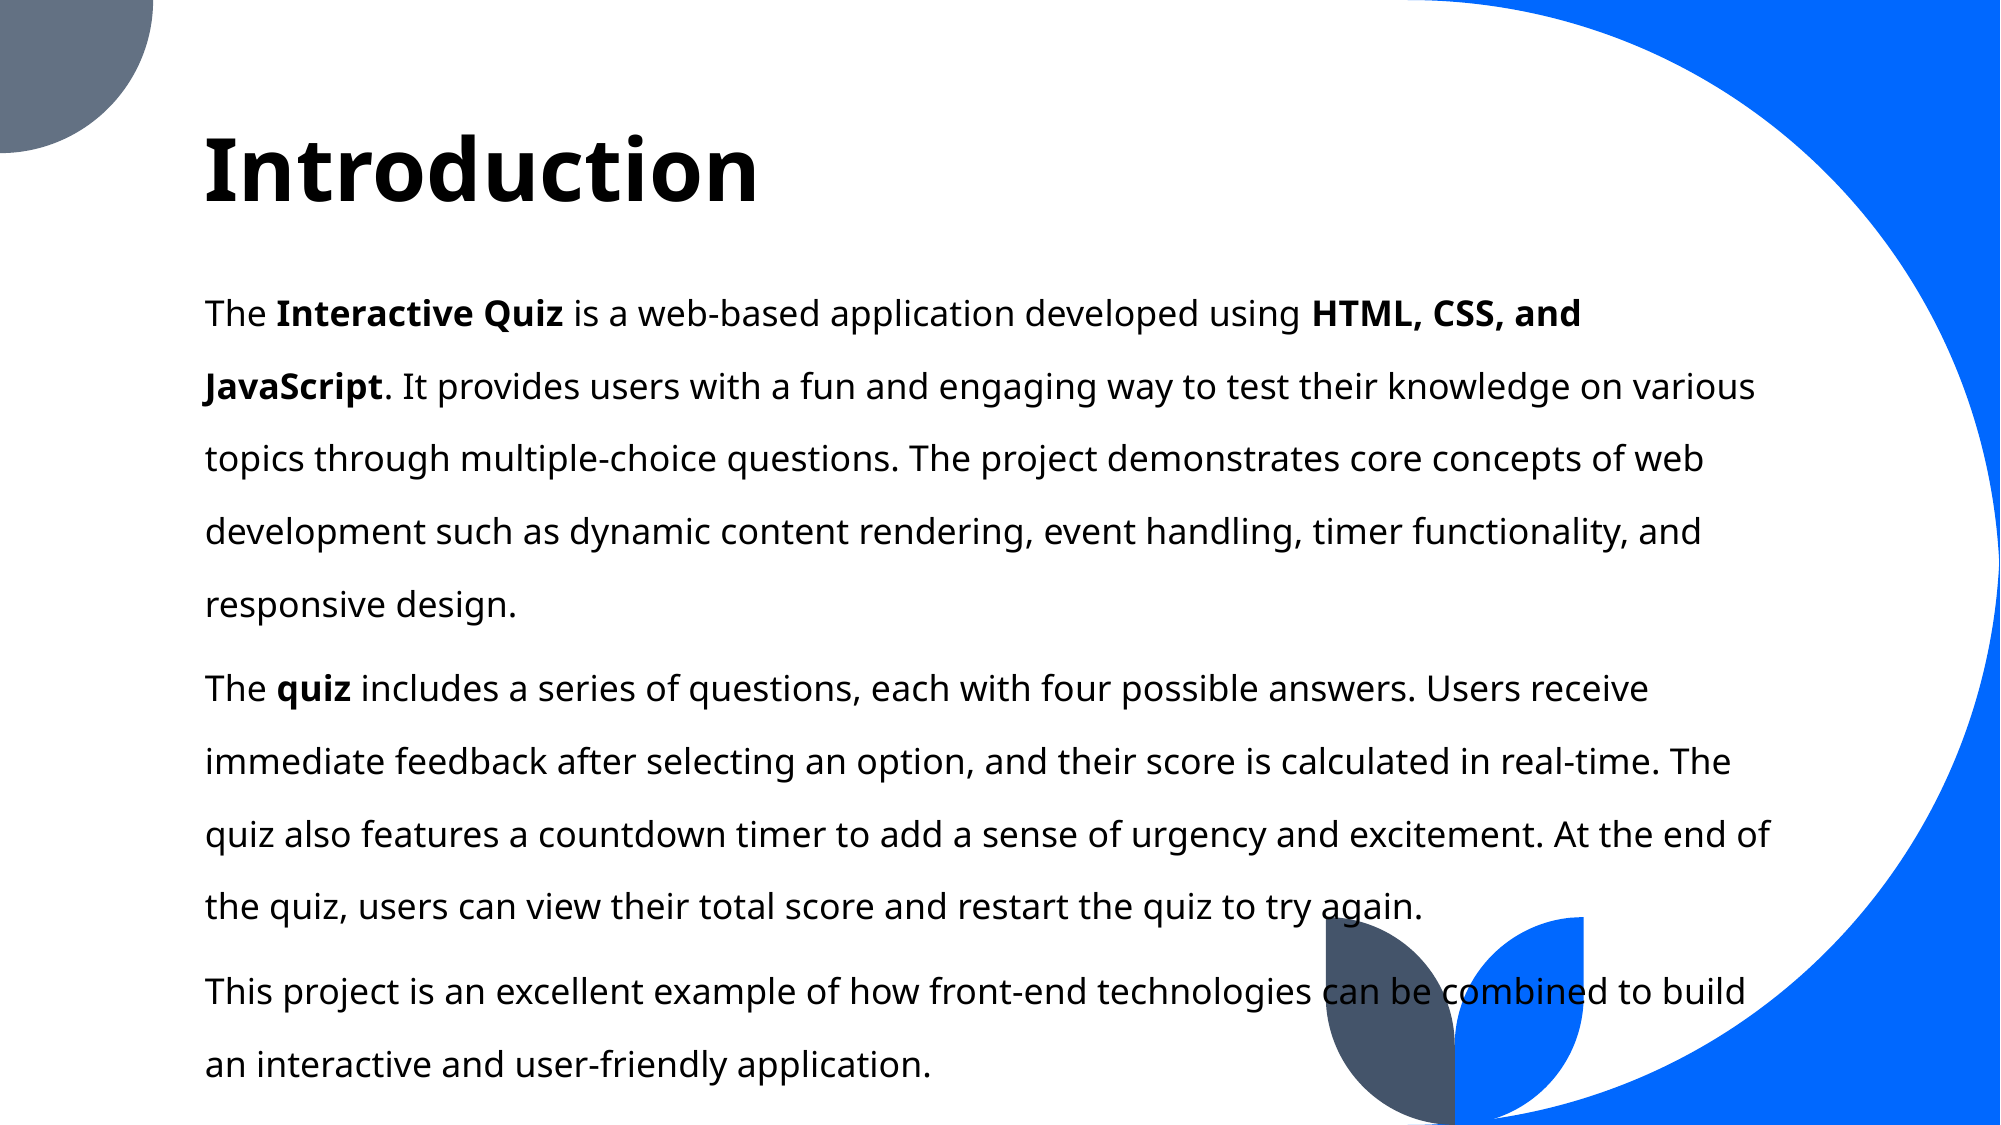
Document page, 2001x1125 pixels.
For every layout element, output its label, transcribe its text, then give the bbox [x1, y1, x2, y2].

title Introduction [190, 16, 1795, 227]
list The Interactive Quiz is a web-based application developed using HTML, CSS, and JavaScript. It provides users with a fun and engaging way to test their knowledge on various topics through multiple-choice questions. The project demonstrates core concepts of web development such as dynamic content rendering, event handling, timer functionality, and responsive design. The quiz includes a series of questions, each with four possible answers. Users receive immediate feedback after selecting an option, and their score is calculated in real-time. The quiz also features a countdown timer to add a sense of urgency and excitement. At the end of the quiz, users can view their total score and restart the quiz to try again. This project is an excellent example of how front-end technologies can be combined to build an interactive and user-friendly application. [190, 253, 1795, 1098]
